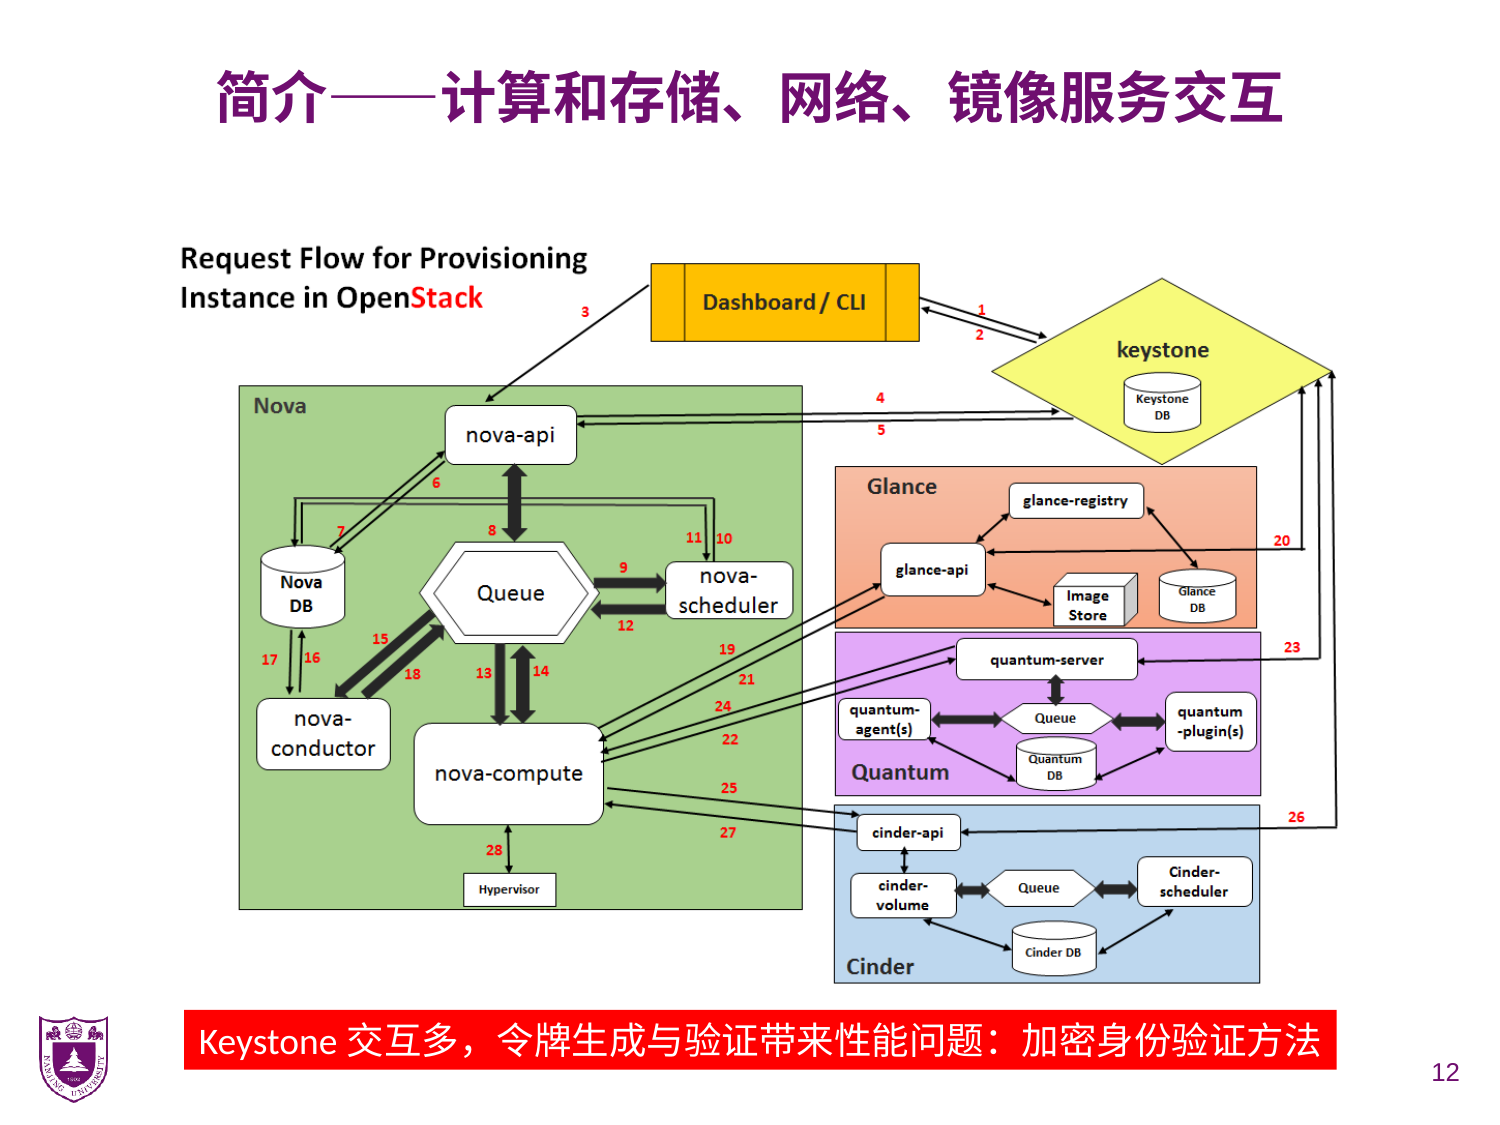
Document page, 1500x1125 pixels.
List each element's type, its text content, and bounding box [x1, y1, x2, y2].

picture [39, 1016, 108, 1103]
slide_number 12 [1370, 1047, 1475, 1095]
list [159, 228, 1341, 996]
title 简介——计算和存储、网络、镜像服务交互 [68, 47, 1431, 154]
text_box Keystone交互多，令牌生成与验证带来性能问题：加密身份验证方法 [184, 1009, 1337, 1070]
